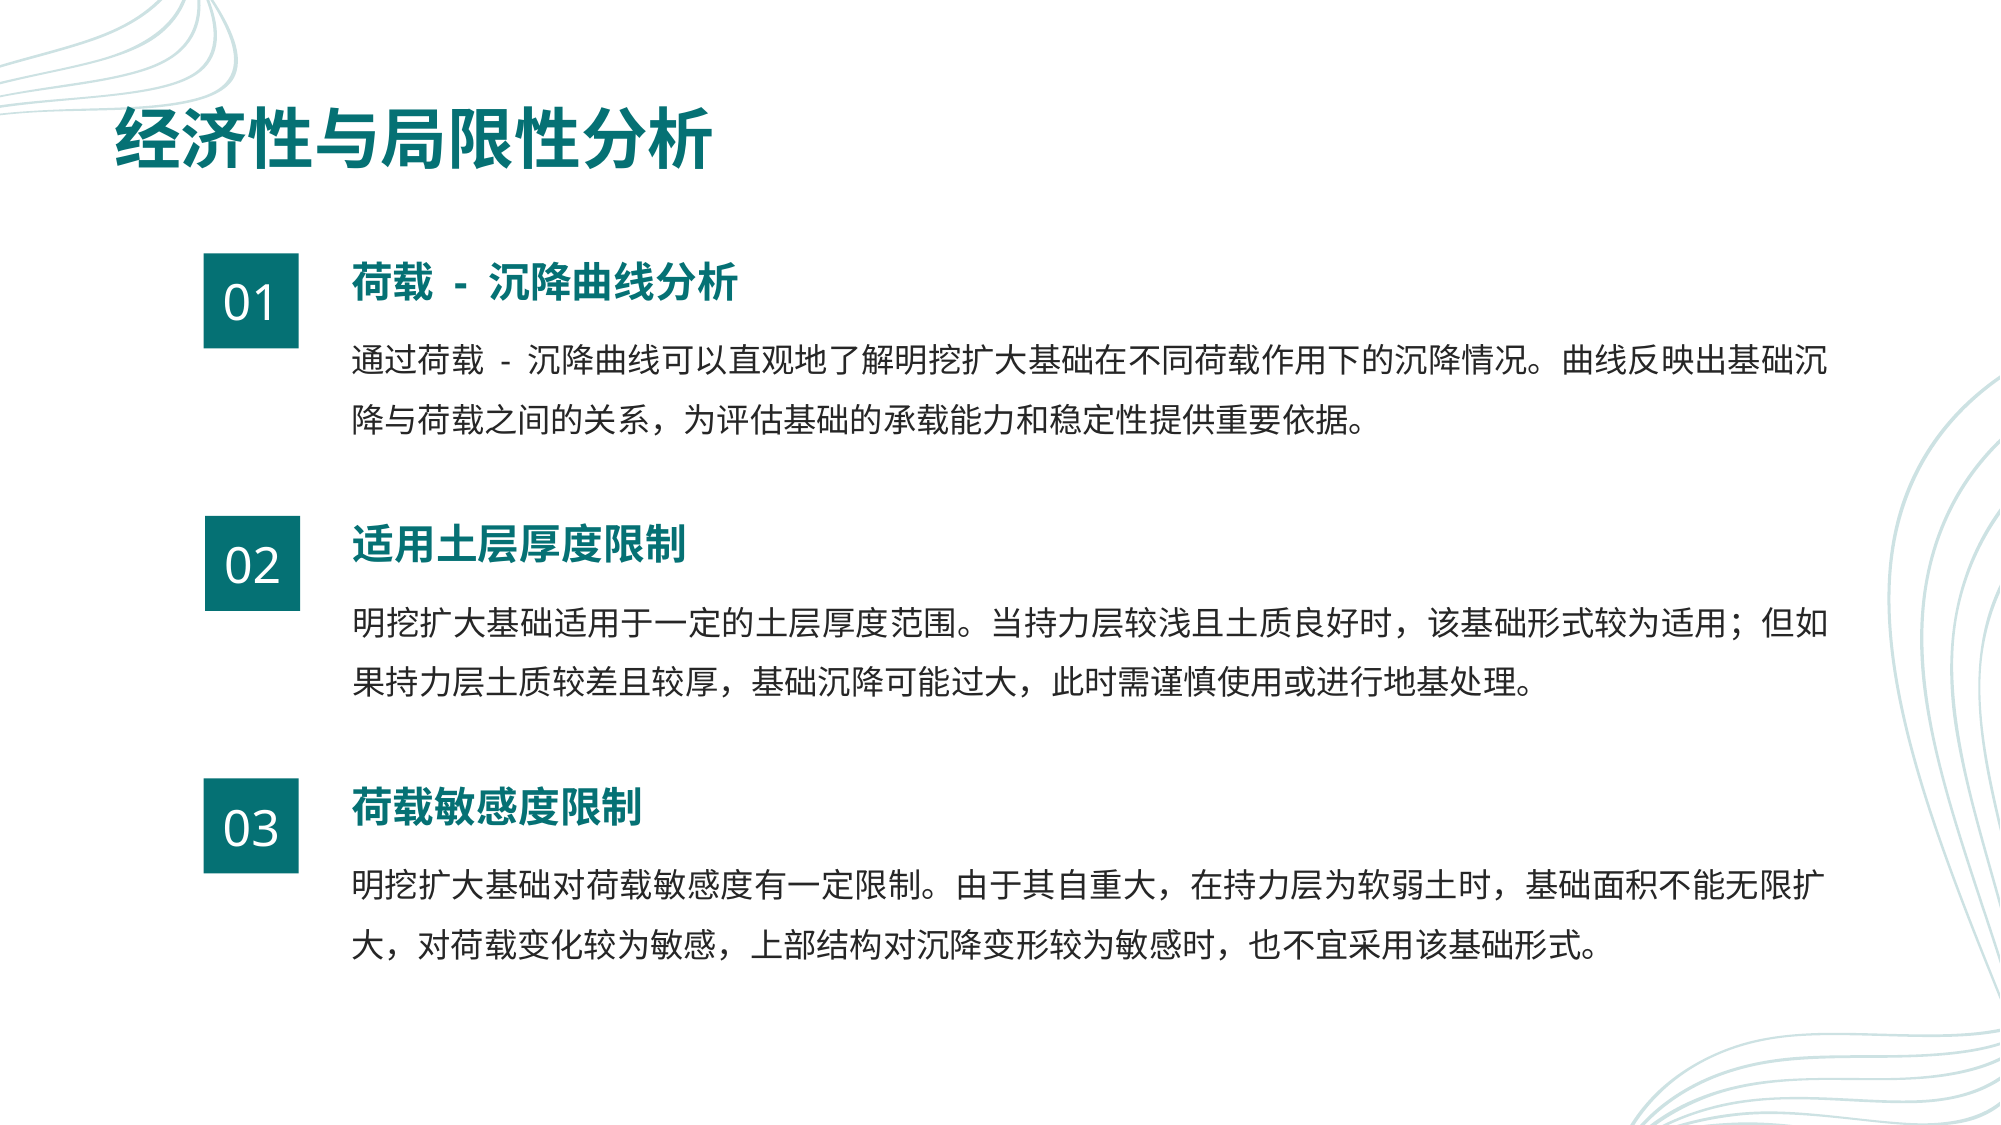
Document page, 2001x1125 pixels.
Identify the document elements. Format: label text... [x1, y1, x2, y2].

text_box 荷载 - 沉降曲线分析 [351, 242, 1828, 319]
text_box 适用土层厚度限制 [352, 505, 1830, 581]
text_box 01 [203, 252, 300, 349]
text_box 明挖扩大基础对荷载敏感度有一定限制。由于其自重大，在持力层为软弱土时，基础面积不能无限扩大，对荷载变化较为敏感，上部结构对沉降变形较为敏感时，也不宜采用该基础形式。 [351, 844, 1828, 1018]
text_box 03 [203, 777, 300, 874]
text_box 明挖扩大基础适用于一定的土层厚度范围。当持力层较浅且土质良好时，该基础形式较为适用；但如果持力层土质较差且较厚，基础沉降可能过大，此时需谨慎使用或进行地基处理。 [352, 581, 1830, 755]
title 经济性与局限性分析 [114, 59, 1886, 178]
text_box 通过荷载 - 沉降曲线可以直观地了解明挖扩大基础在不同荷载作用下的沉降情况。曲线反映出基础沉降与荷载之间的关系，为评估基础的承载能力和稳定性提供重要依据。 [351, 319, 1828, 492]
text_box 02 [204, 515, 301, 612]
text_box 荷载敏感度限制 [351, 767, 1828, 844]
